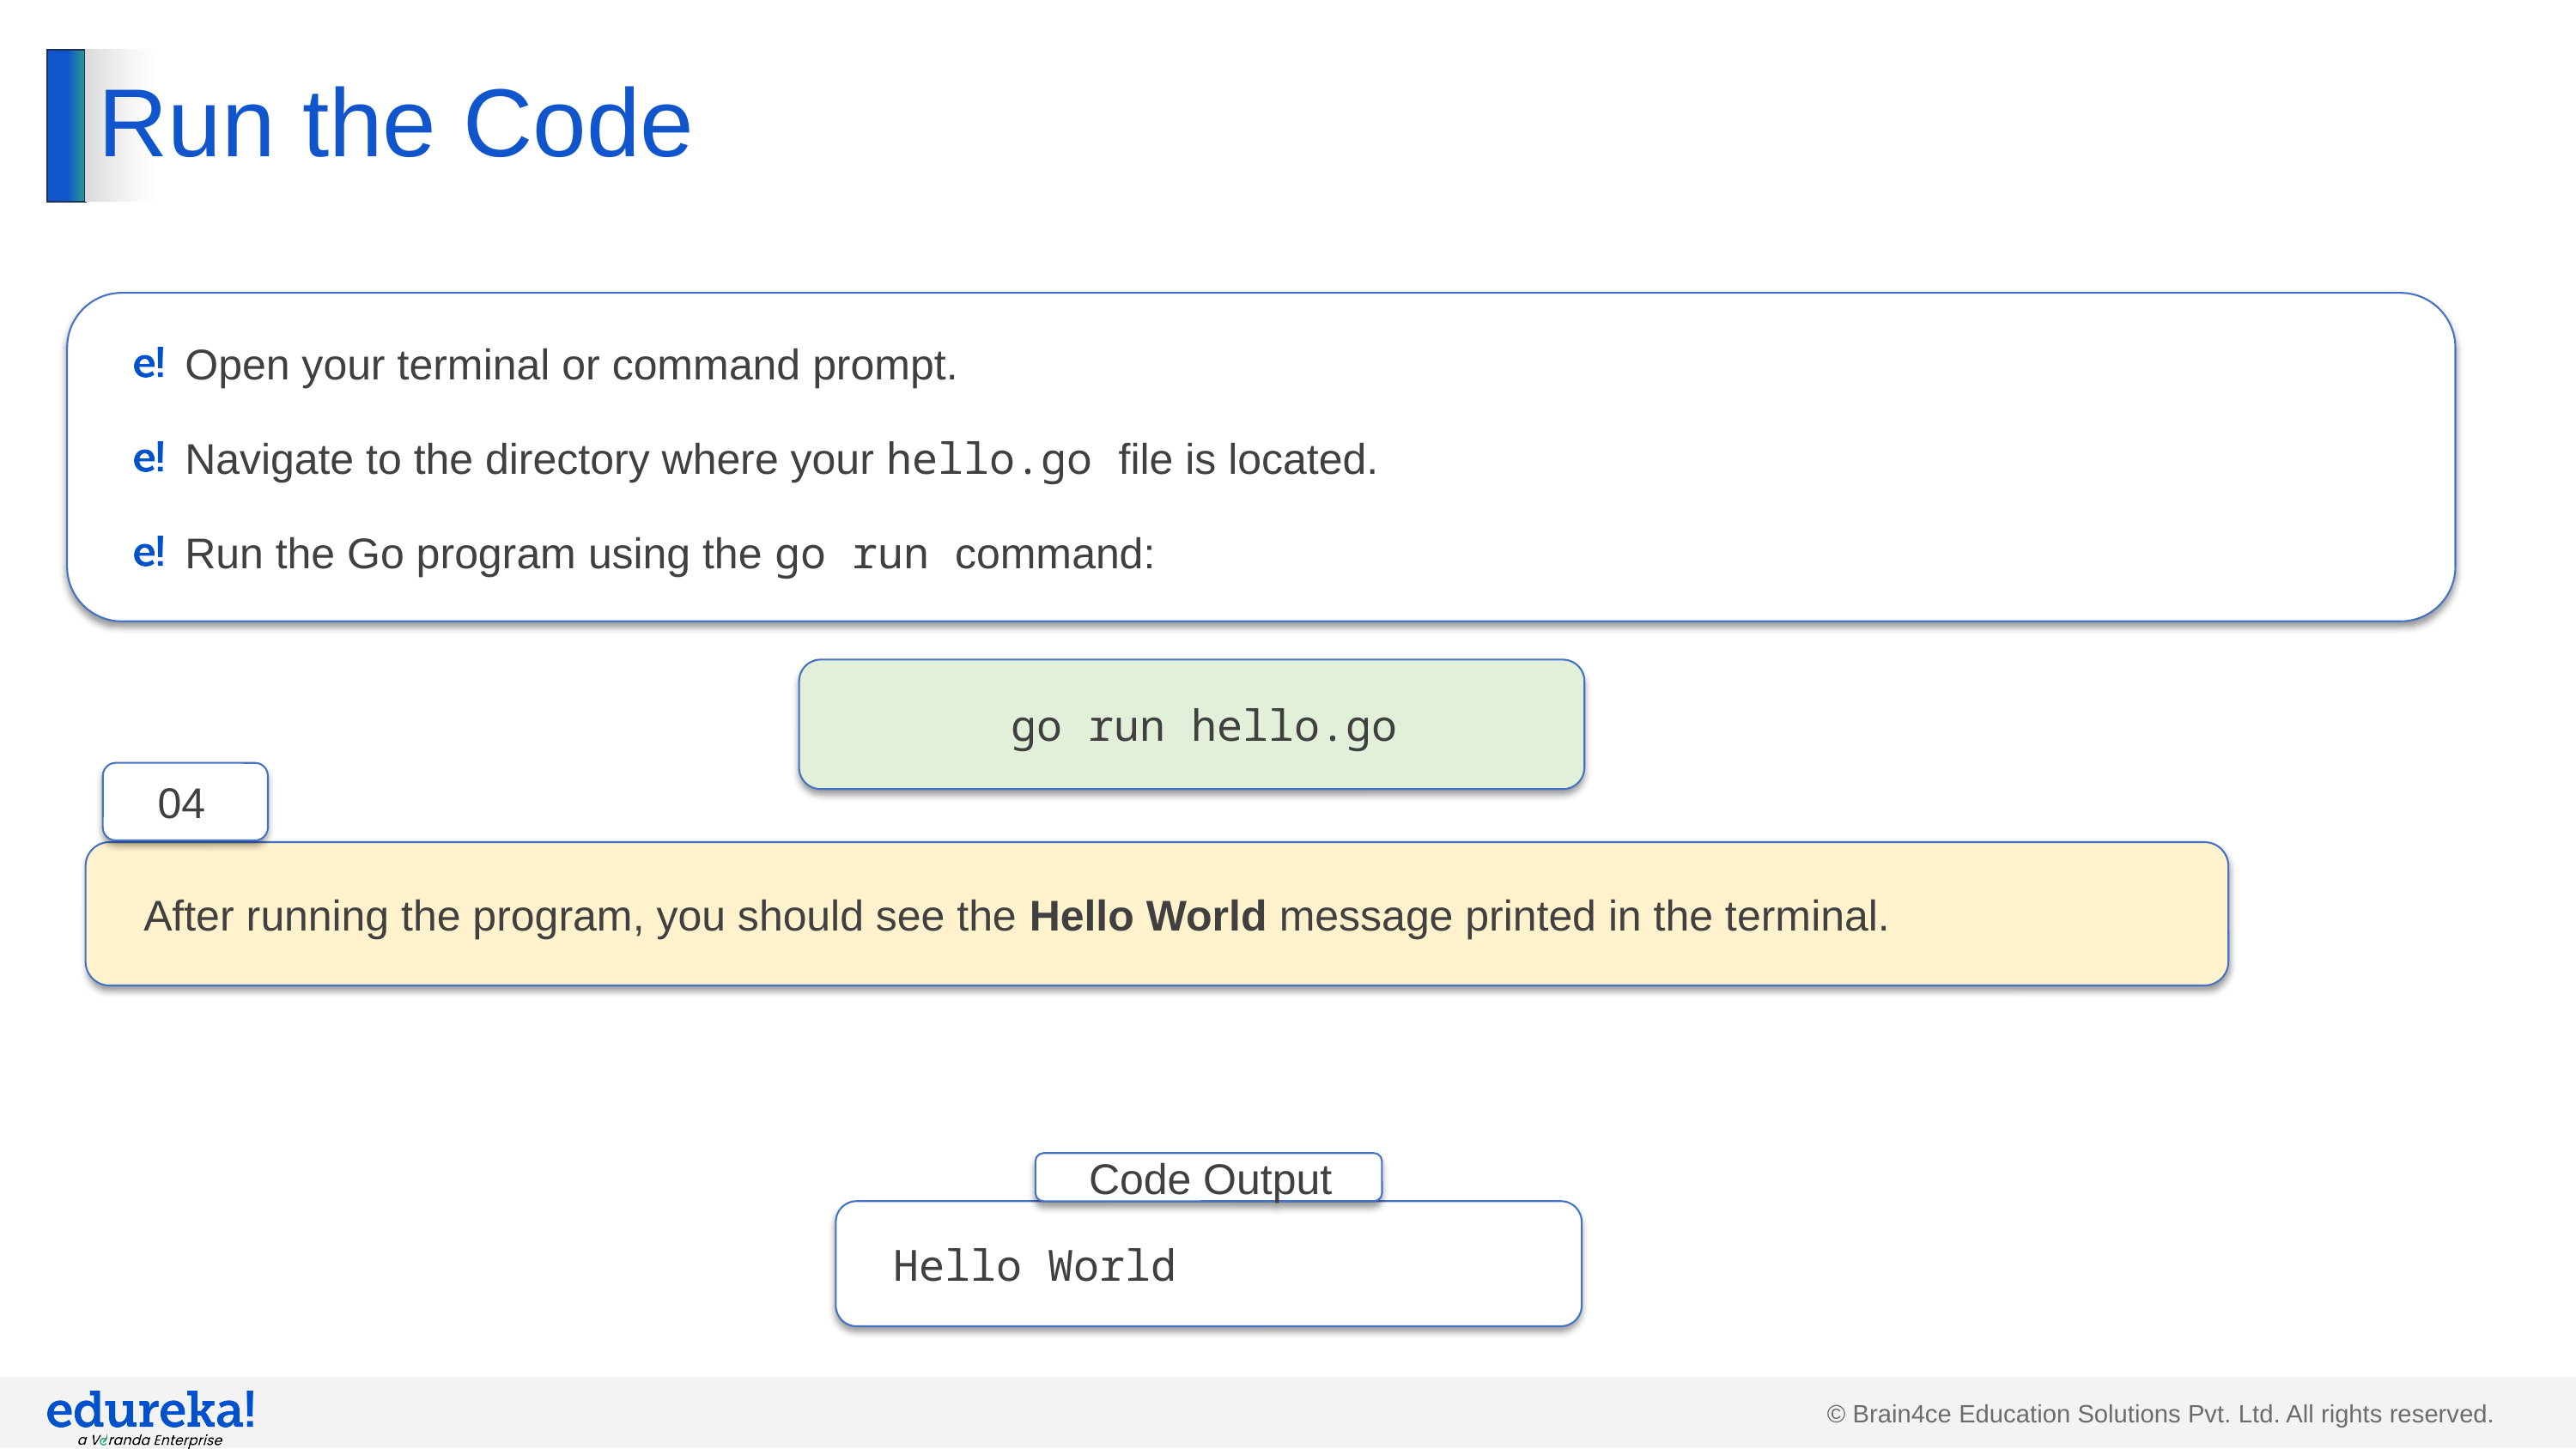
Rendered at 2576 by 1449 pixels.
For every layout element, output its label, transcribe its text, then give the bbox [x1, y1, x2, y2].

text_box After running the program, you should see the Hello World message printed in the terminal. [85, 842, 2229, 986]
picture [134, 441, 163, 472]
picture [134, 536, 163, 567]
text_box go run hello.go [799, 659, 1585, 790]
picture [134, 347, 163, 378]
text_box Code Output [1035, 1153, 1382, 1202]
text_box Hello World [835, 1201, 1583, 1327]
text_box 04 [102, 762, 268, 841]
text_box Open your terminal or command prompt. Navigate to the directory where your hello.go file is located. Run the Go program using the go run command: [67, 293, 2456, 621]
title Run the Code [85, 49, 2491, 202]
picture [47, 1391, 253, 1449]
